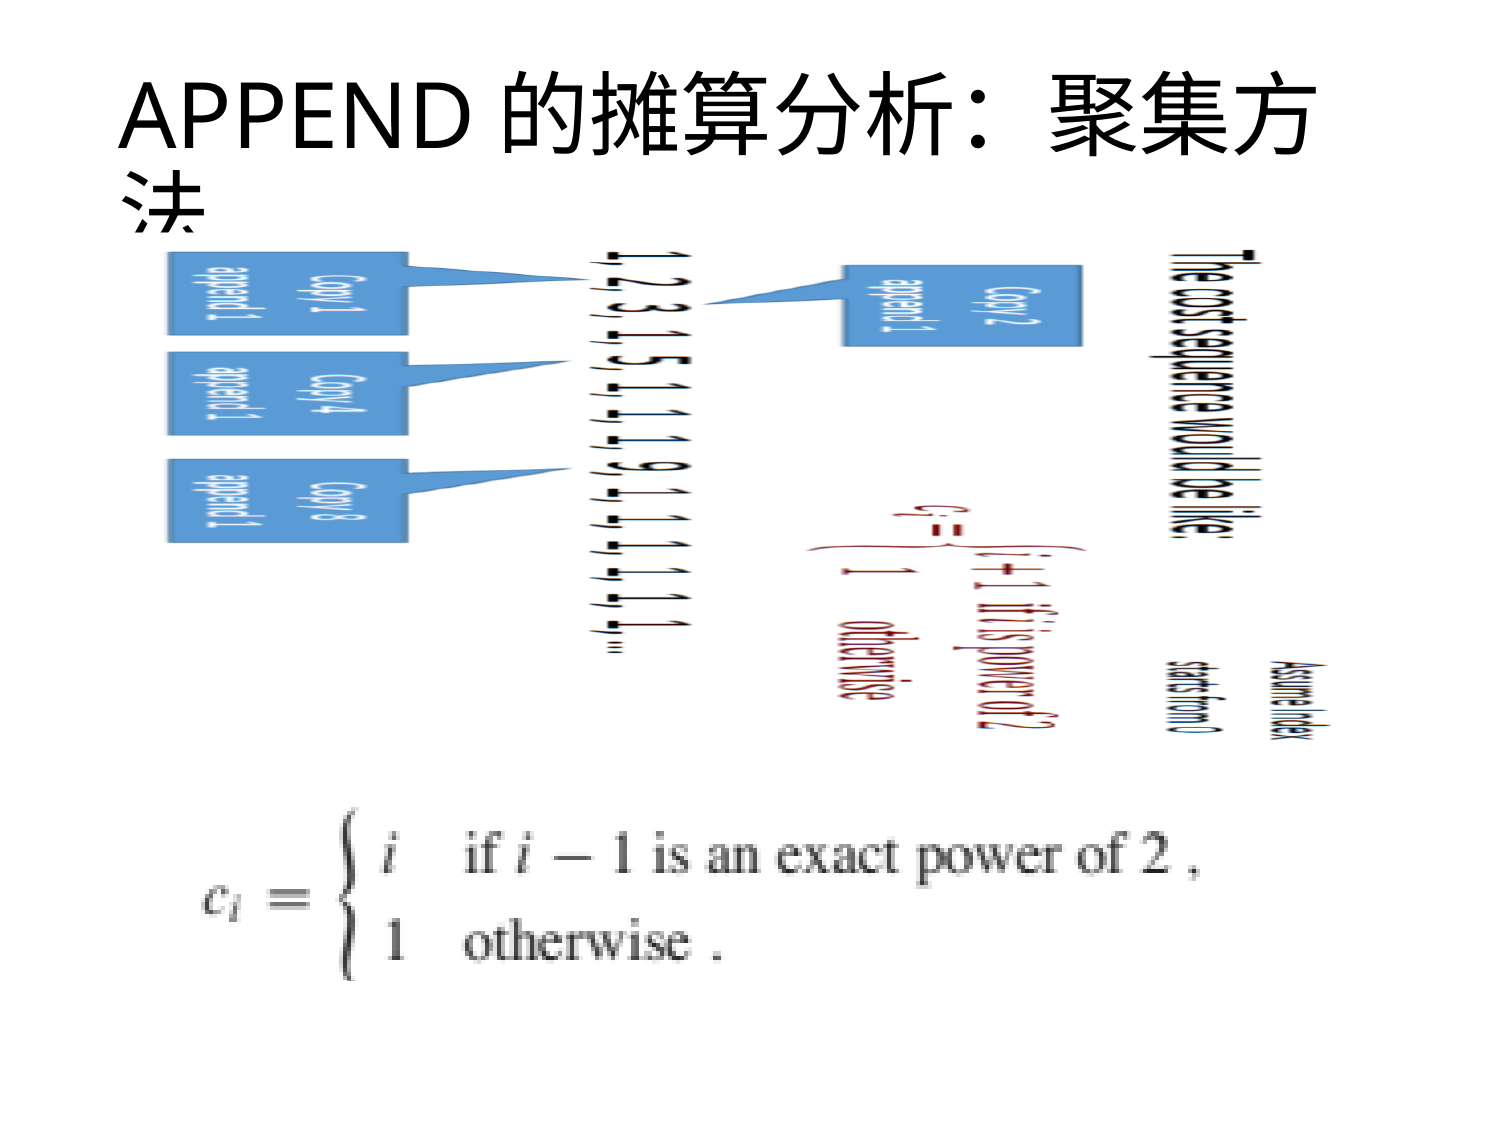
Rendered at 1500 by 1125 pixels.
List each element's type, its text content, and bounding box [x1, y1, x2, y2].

picture [188, 0, 1221, 1125]
title APPEND的摊算分析：聚集方法 [103, 59, 490, 278]
title APPEND的摊算分析：聚集方法 [1010, 59, 1397, 278]
